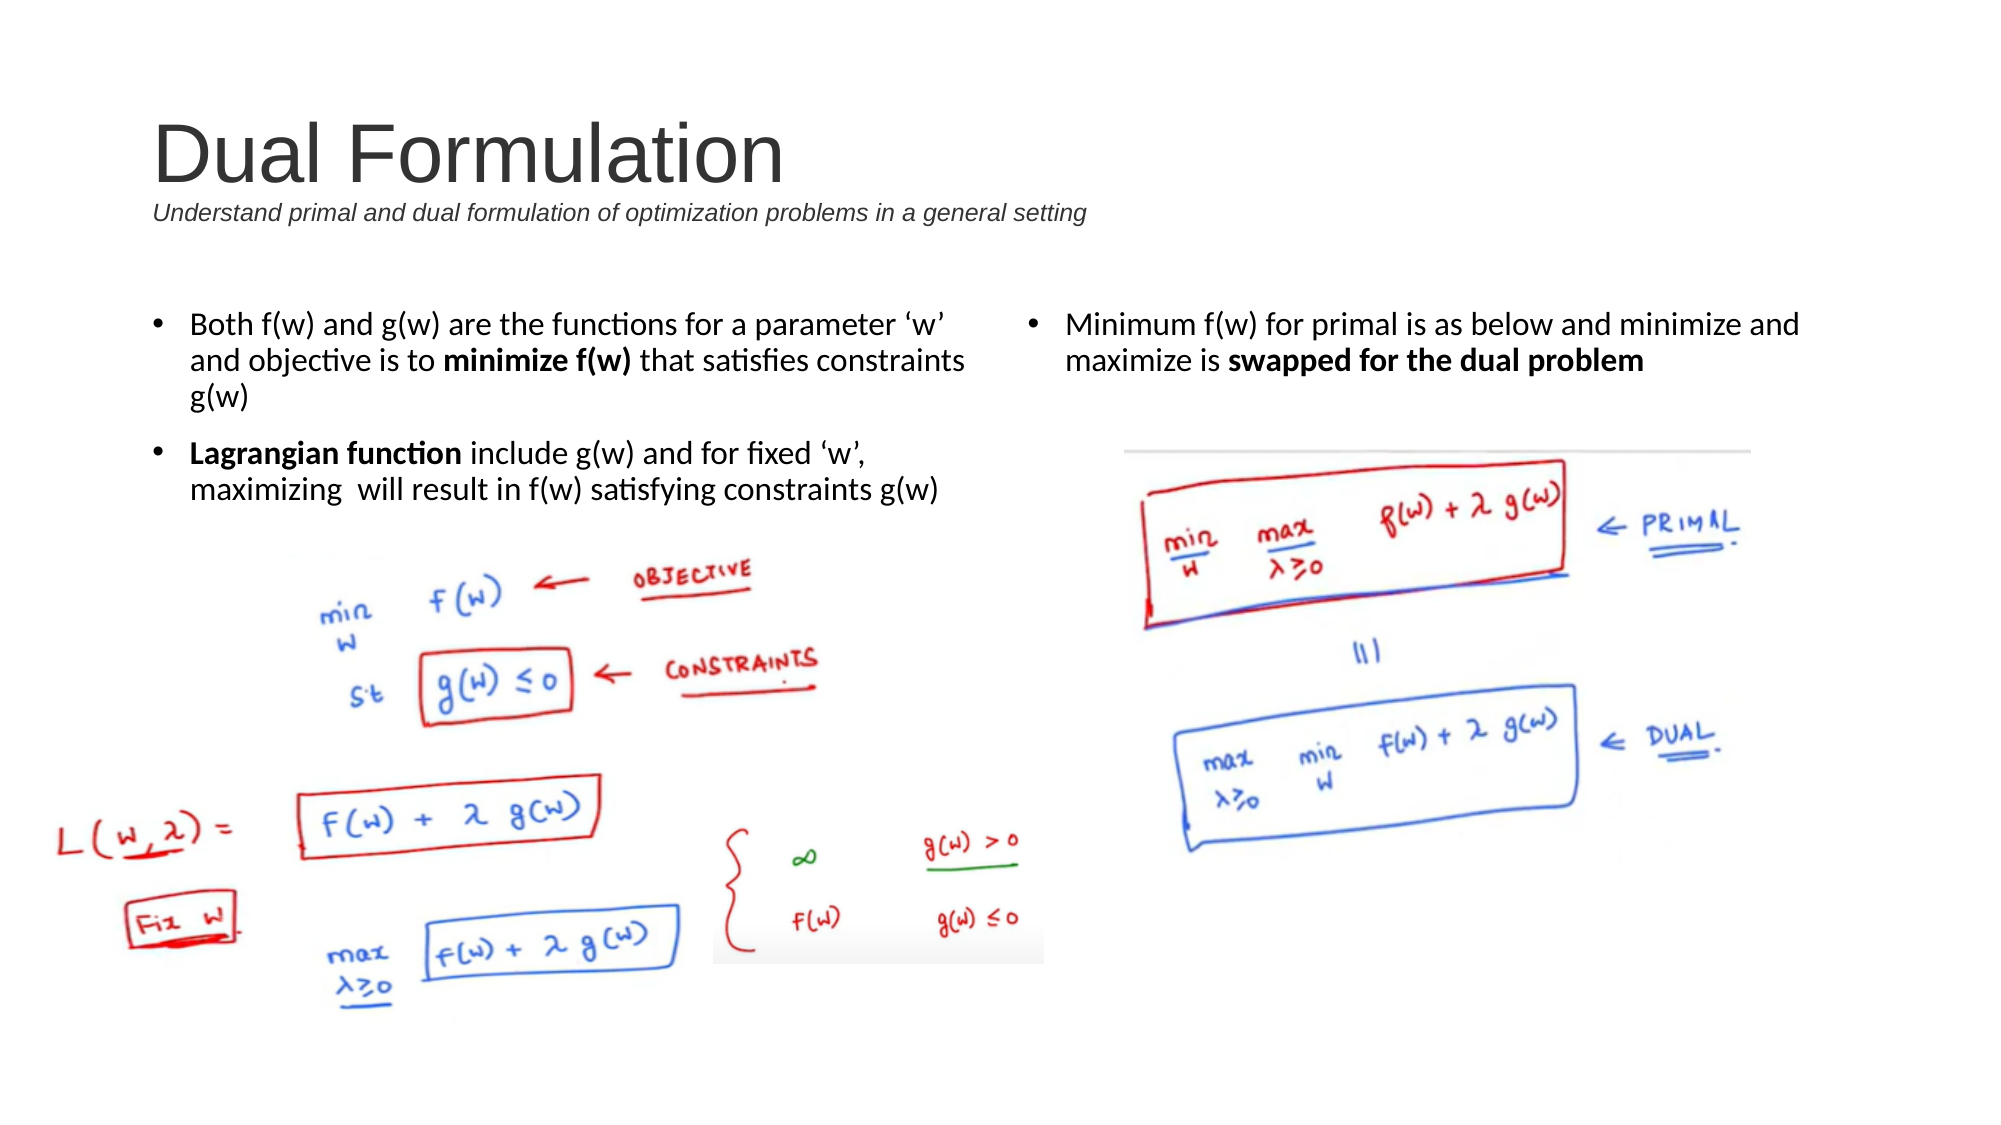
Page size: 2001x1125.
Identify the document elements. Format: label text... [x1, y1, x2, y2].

list Minimum f(w) for primal is as below and minimize and maximize is swapped for the dual problem [1012, 299, 1863, 1014]
picture [713, 814, 1044, 964]
picture [1124, 449, 1751, 864]
title Dual Formulation Understand primal and dual formulation of optimization problems in a general setting [137, 59, 1863, 278]
picture [286, 555, 839, 737]
picture [42, 762, 689, 1023]
